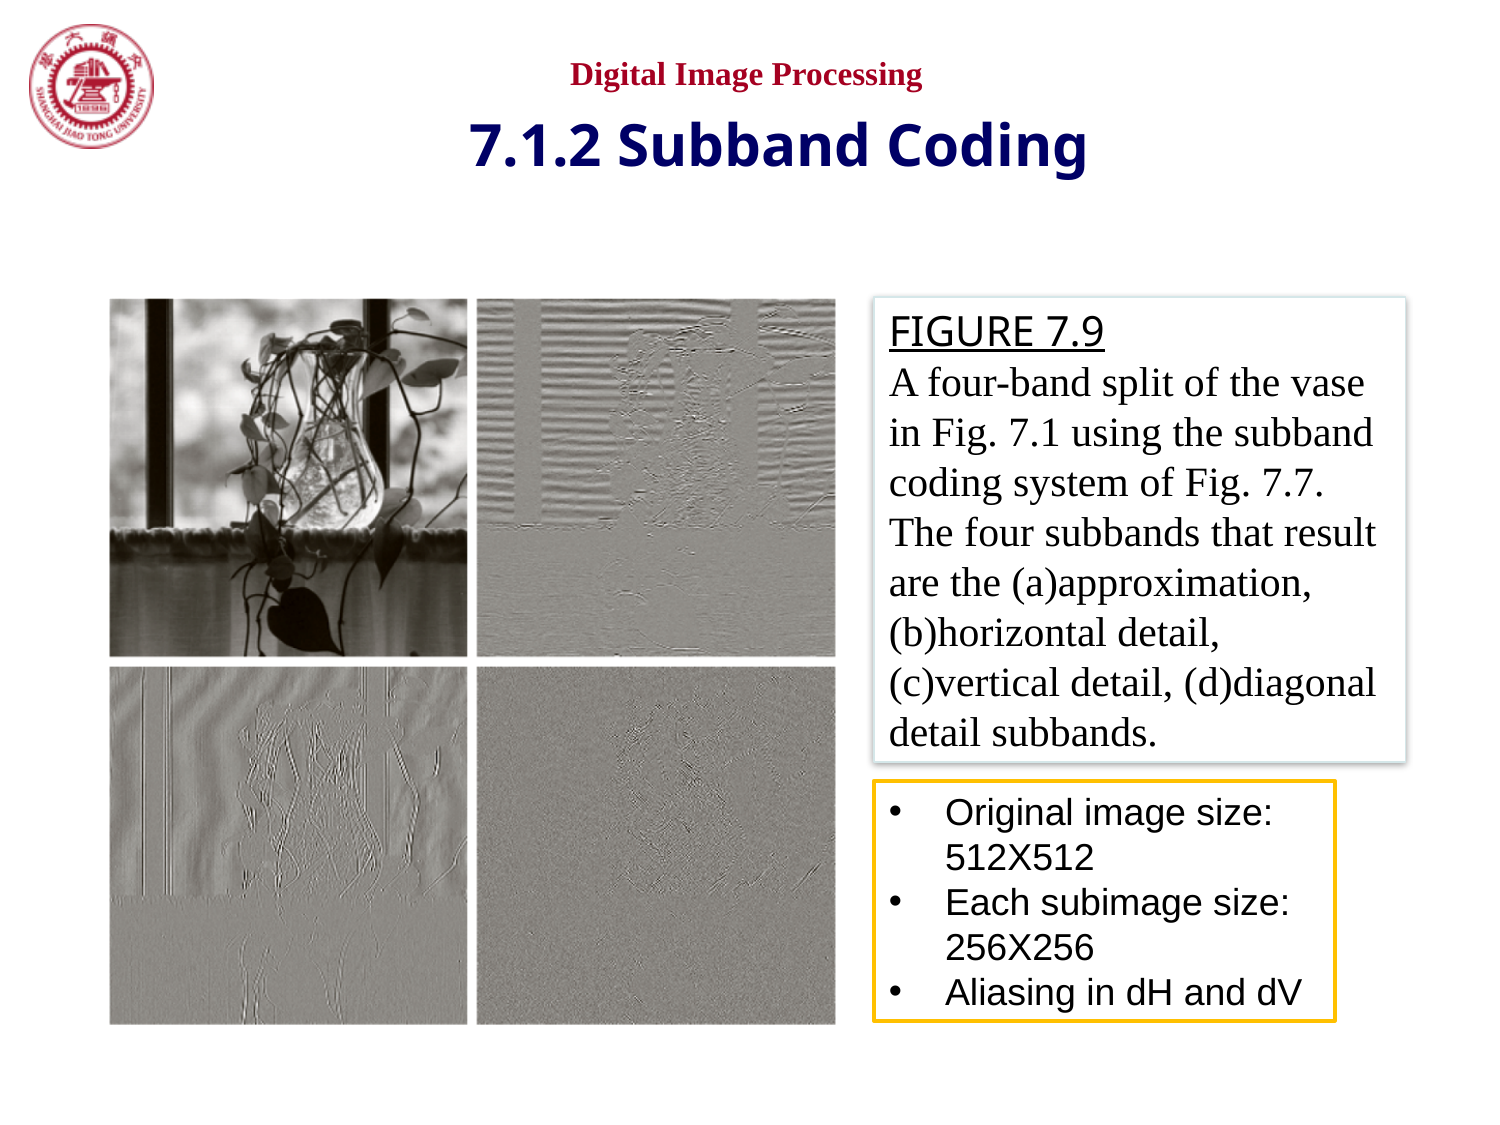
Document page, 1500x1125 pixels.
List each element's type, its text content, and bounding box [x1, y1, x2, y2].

text_box 7.1.2 Subband Coding [454, 100, 1105, 186]
picture [105, 296, 839, 1028]
text_box Original image size: 512X512 Each subimage size: 256X256 Aliasing in dH and dV [873, 780, 1335, 1021]
picture [29, 24, 154, 149]
text_box FIGURE 7.9 A four-band split of the vase in Fig. 7.1 using the subband coding system of Fig. 7.7. The four subbands that result are the (a)approximation, (b)horizontal detail, (c)vertical detail, (d)diagonal detail subbands. [873, 296, 1406, 763]
text_box Digital Image Processing [525, 44, 968, 100]
